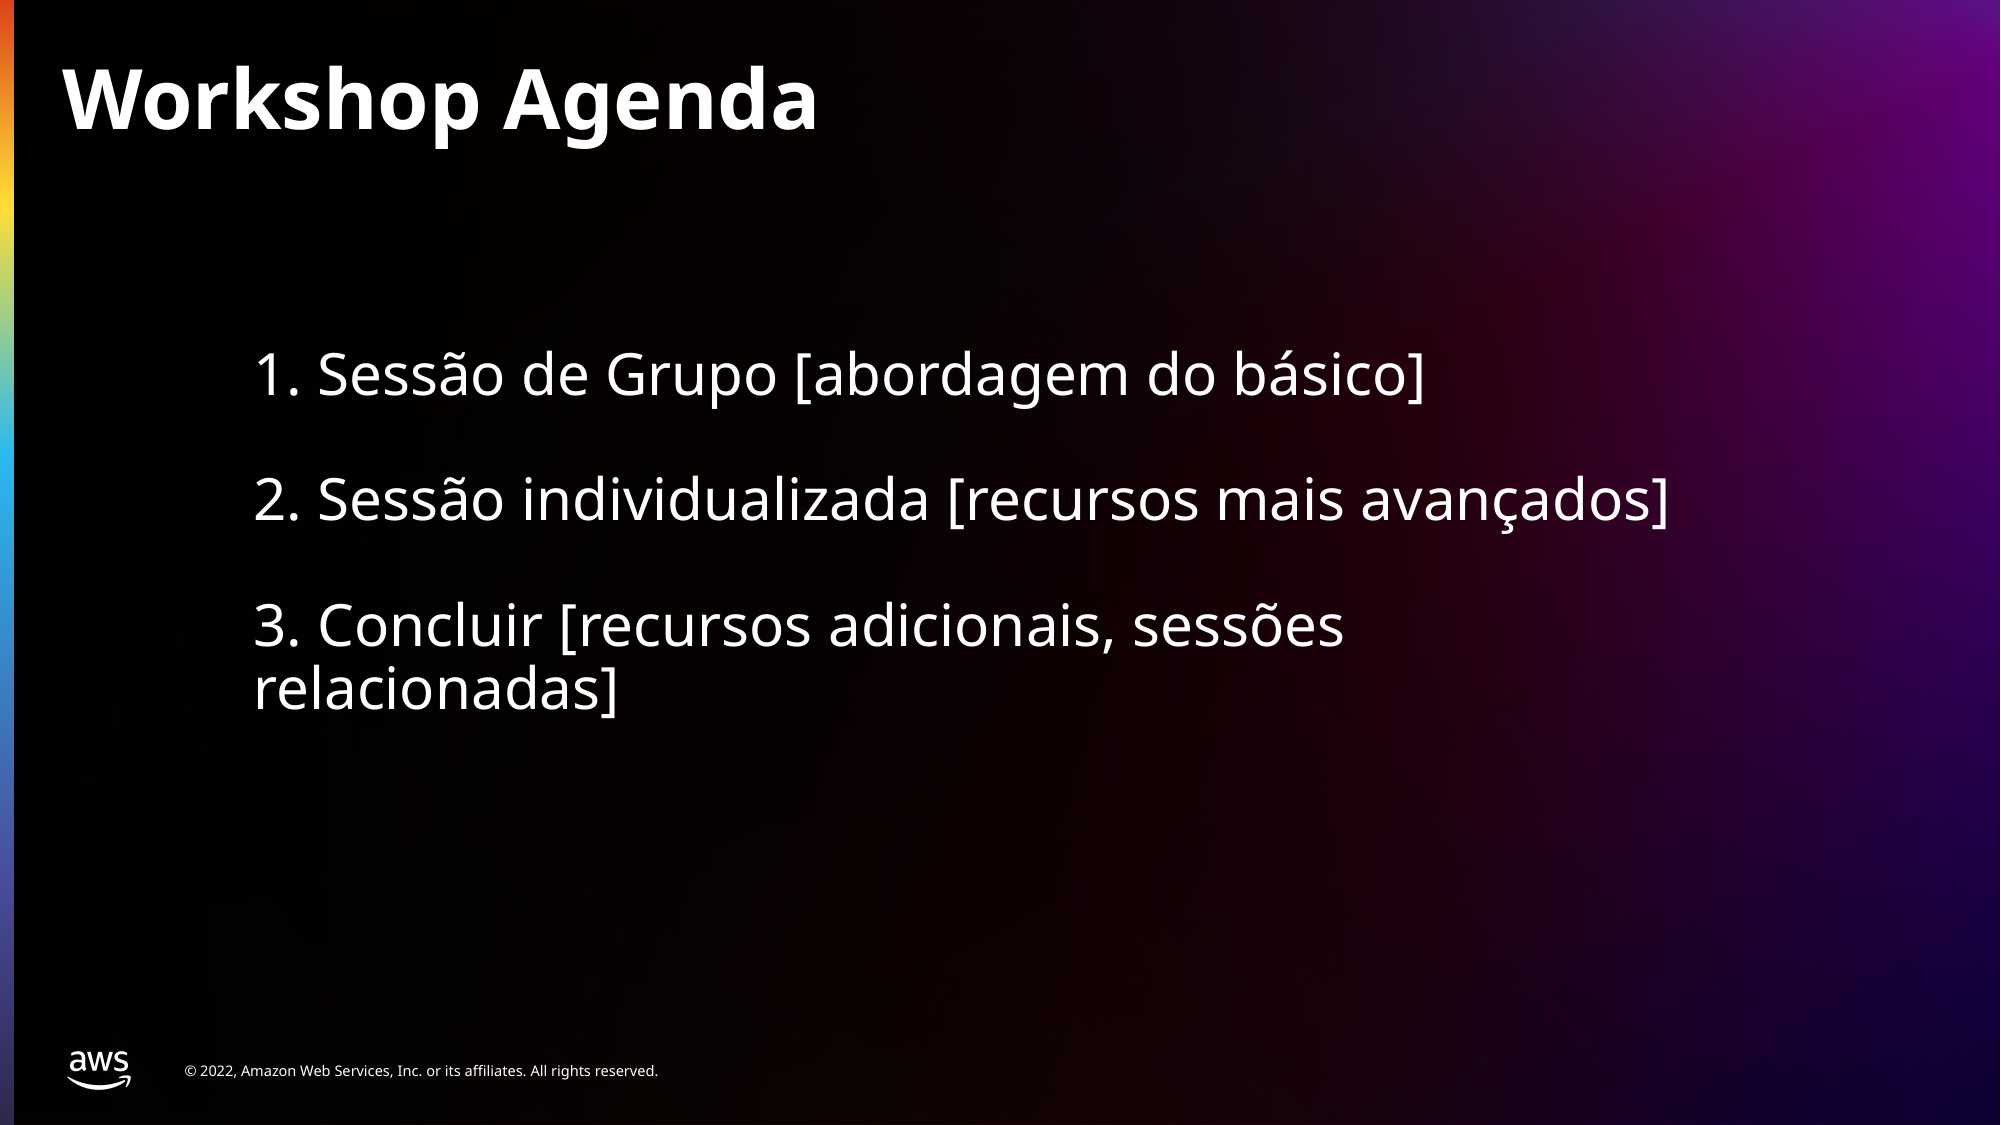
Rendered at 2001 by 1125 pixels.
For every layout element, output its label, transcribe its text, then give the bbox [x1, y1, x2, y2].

list 1. Sessão de Grupo [abordagem do básico] 2. Sessão individualizada [recursos mais avançados] 3. Concluir [recursos adicionais, sessões relacionadas] [253, 337, 1721, 734]
title Workshop Agenda [62, 50, 1938, 156]
picture [0, 0, 2000, 1125]
